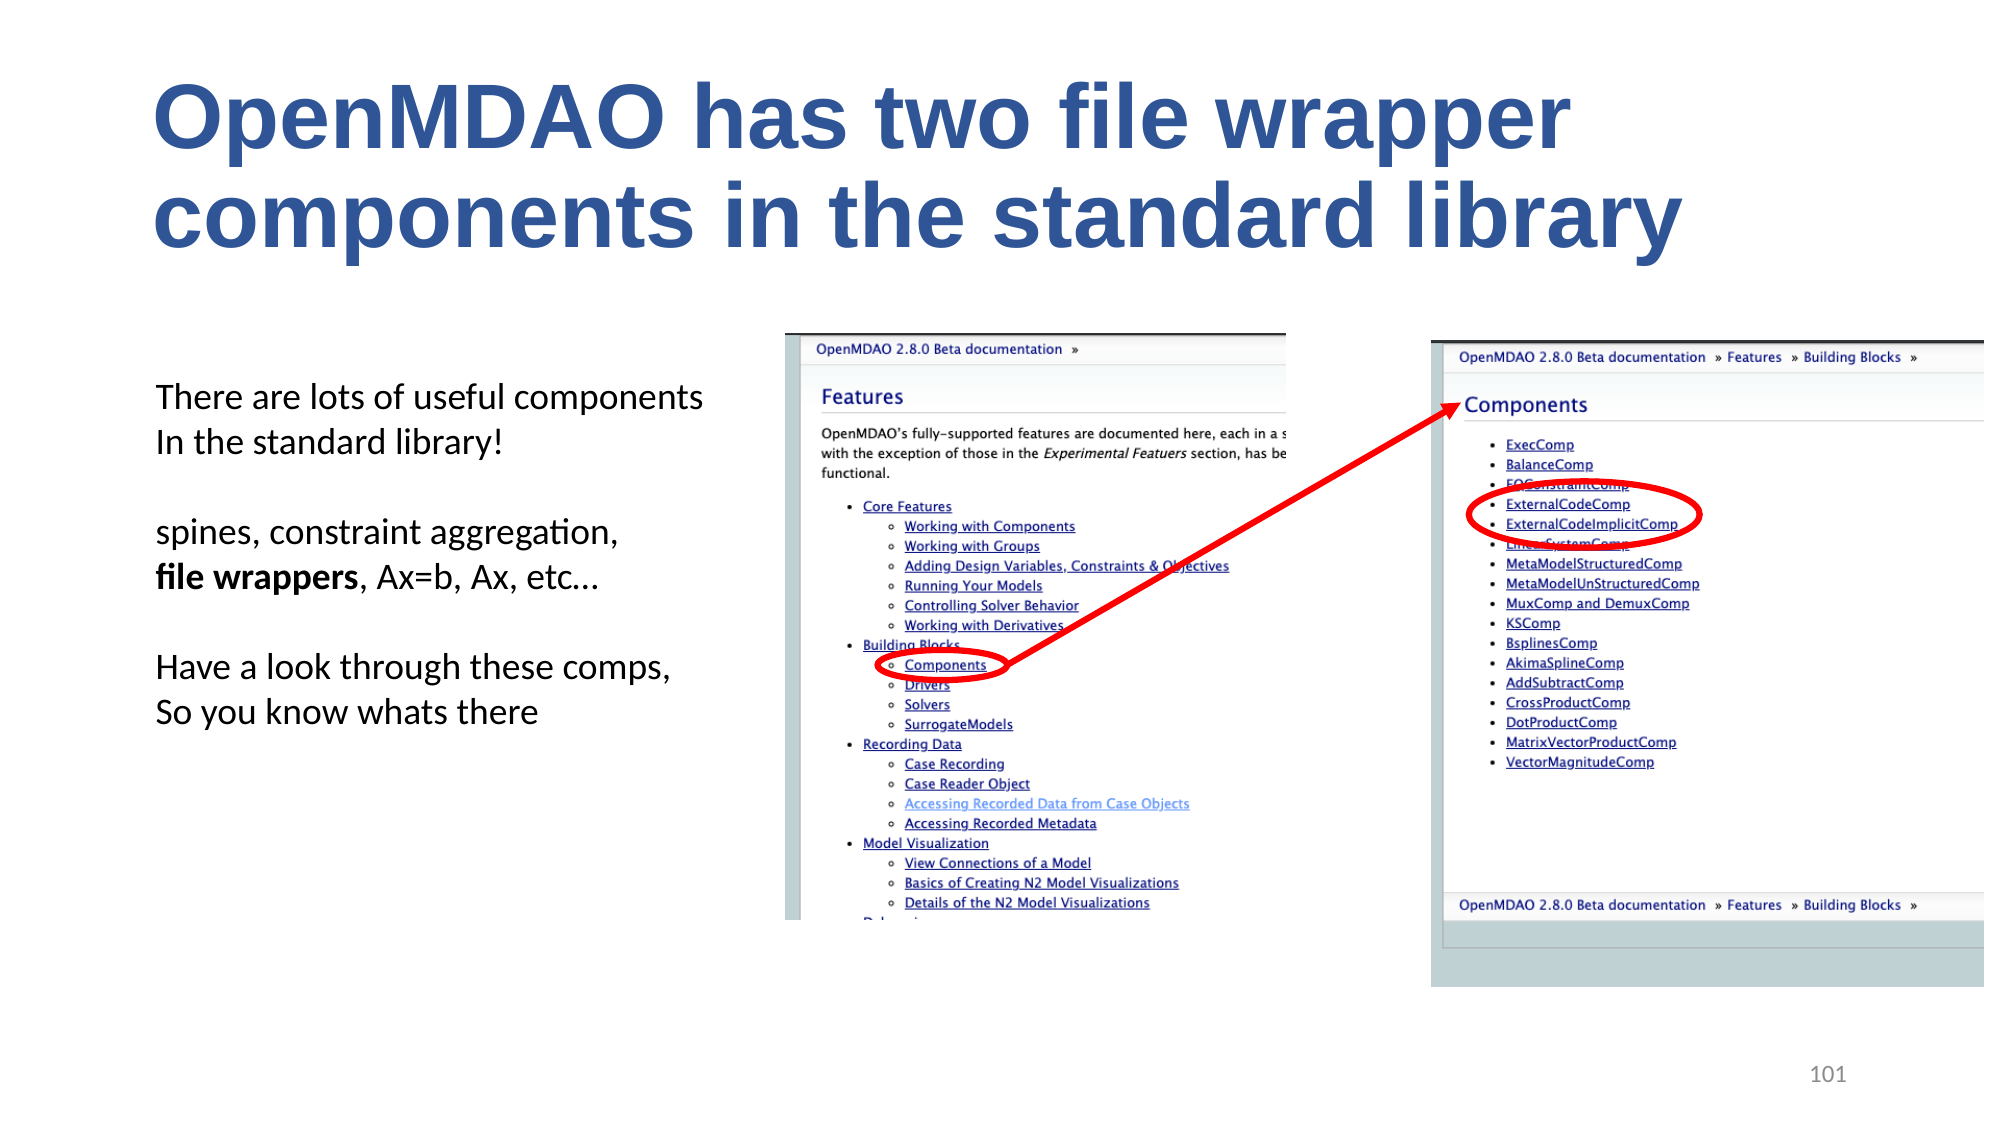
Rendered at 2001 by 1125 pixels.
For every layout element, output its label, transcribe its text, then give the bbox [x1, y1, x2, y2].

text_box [1007, 402, 1461, 665]
title OpenMDAO has two file wrapper components in the standard library [137, 59, 1863, 278]
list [785, 333, 1286, 920]
text_box There are lots of useful components In the standard library! spines, constraint aggregation, file wrappers, Ax=b, Ax, etc… Have a look through these comps, So you know whats there [140, 364, 728, 739]
picture [1431, 340, 1984, 987]
slide_number 101 [1412, 1042, 1863, 1103]
